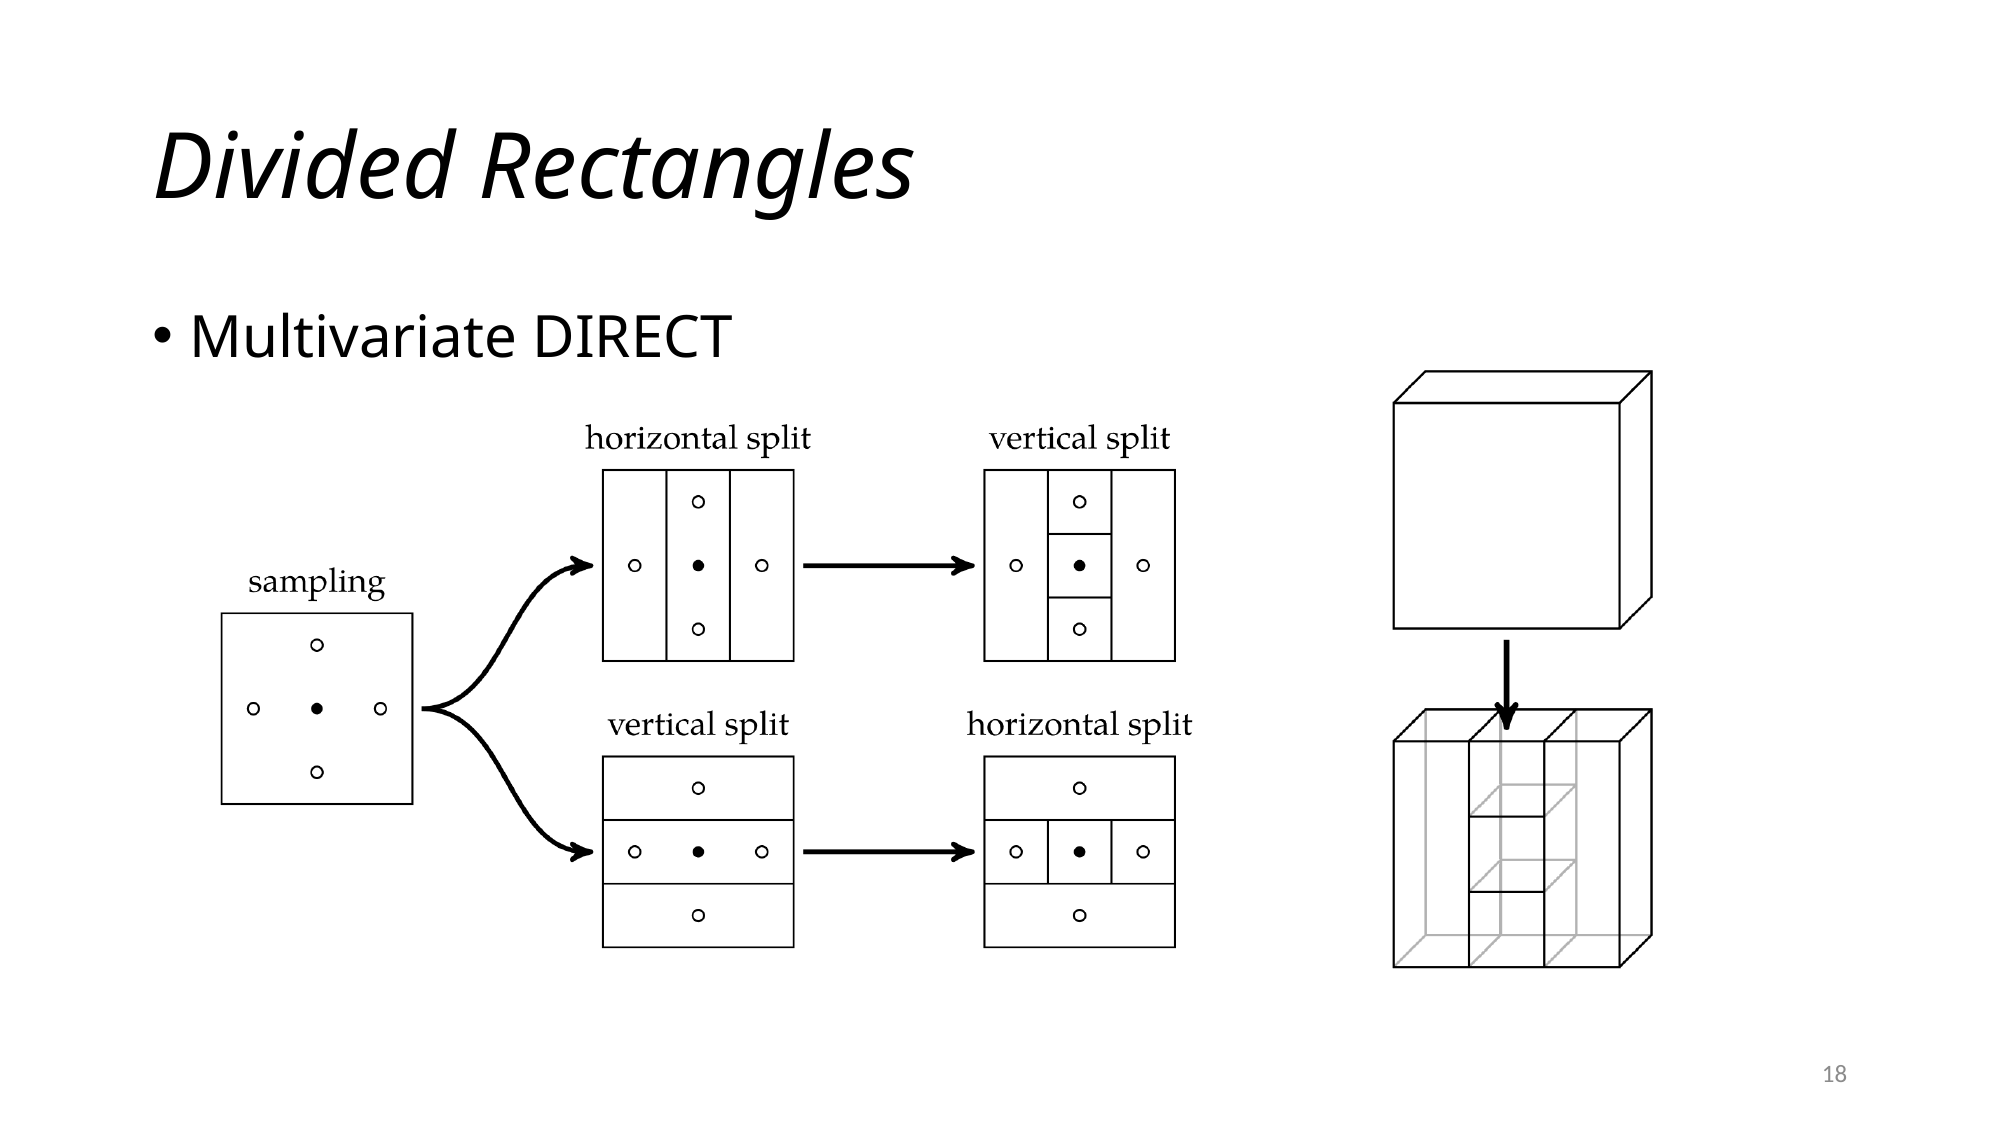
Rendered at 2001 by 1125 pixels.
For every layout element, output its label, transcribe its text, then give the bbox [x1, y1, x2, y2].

list Multivariate DIRECT [137, 299, 1863, 1014]
picture [1390, 364, 1657, 976]
slide_number 18 [1412, 1042, 1863, 1103]
picture [216, 411, 1210, 953]
title Divided Rectangles [137, 59, 1863, 278]
